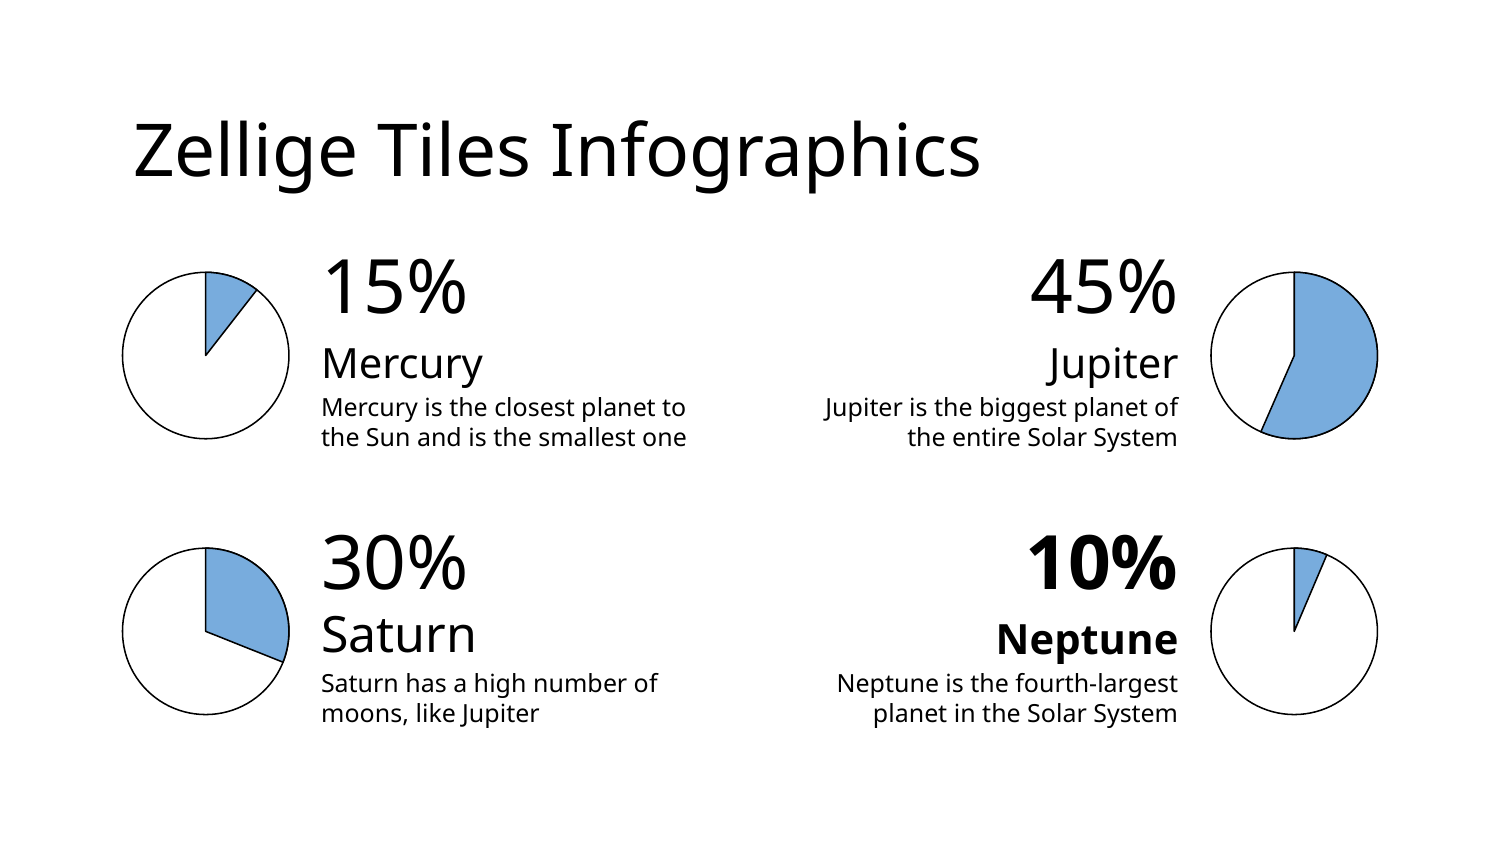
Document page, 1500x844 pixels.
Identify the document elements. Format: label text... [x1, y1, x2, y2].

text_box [772, 231, 1195, 480]
text_box [1260, 272, 1378, 439]
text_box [772, 507, 1195, 755]
text_box [122, 548, 283, 715]
text_box [205, 548, 289, 663]
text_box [305, 507, 728, 755]
text_box [1210, 272, 1294, 432]
title Zellige Tiles Infographics [118, 88, 1383, 206]
text_box [122, 272, 289, 439]
text_box [205, 272, 257, 356]
text_box [1210, 548, 1378, 715]
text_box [305, 231, 728, 480]
text_box [1294, 548, 1327, 632]
